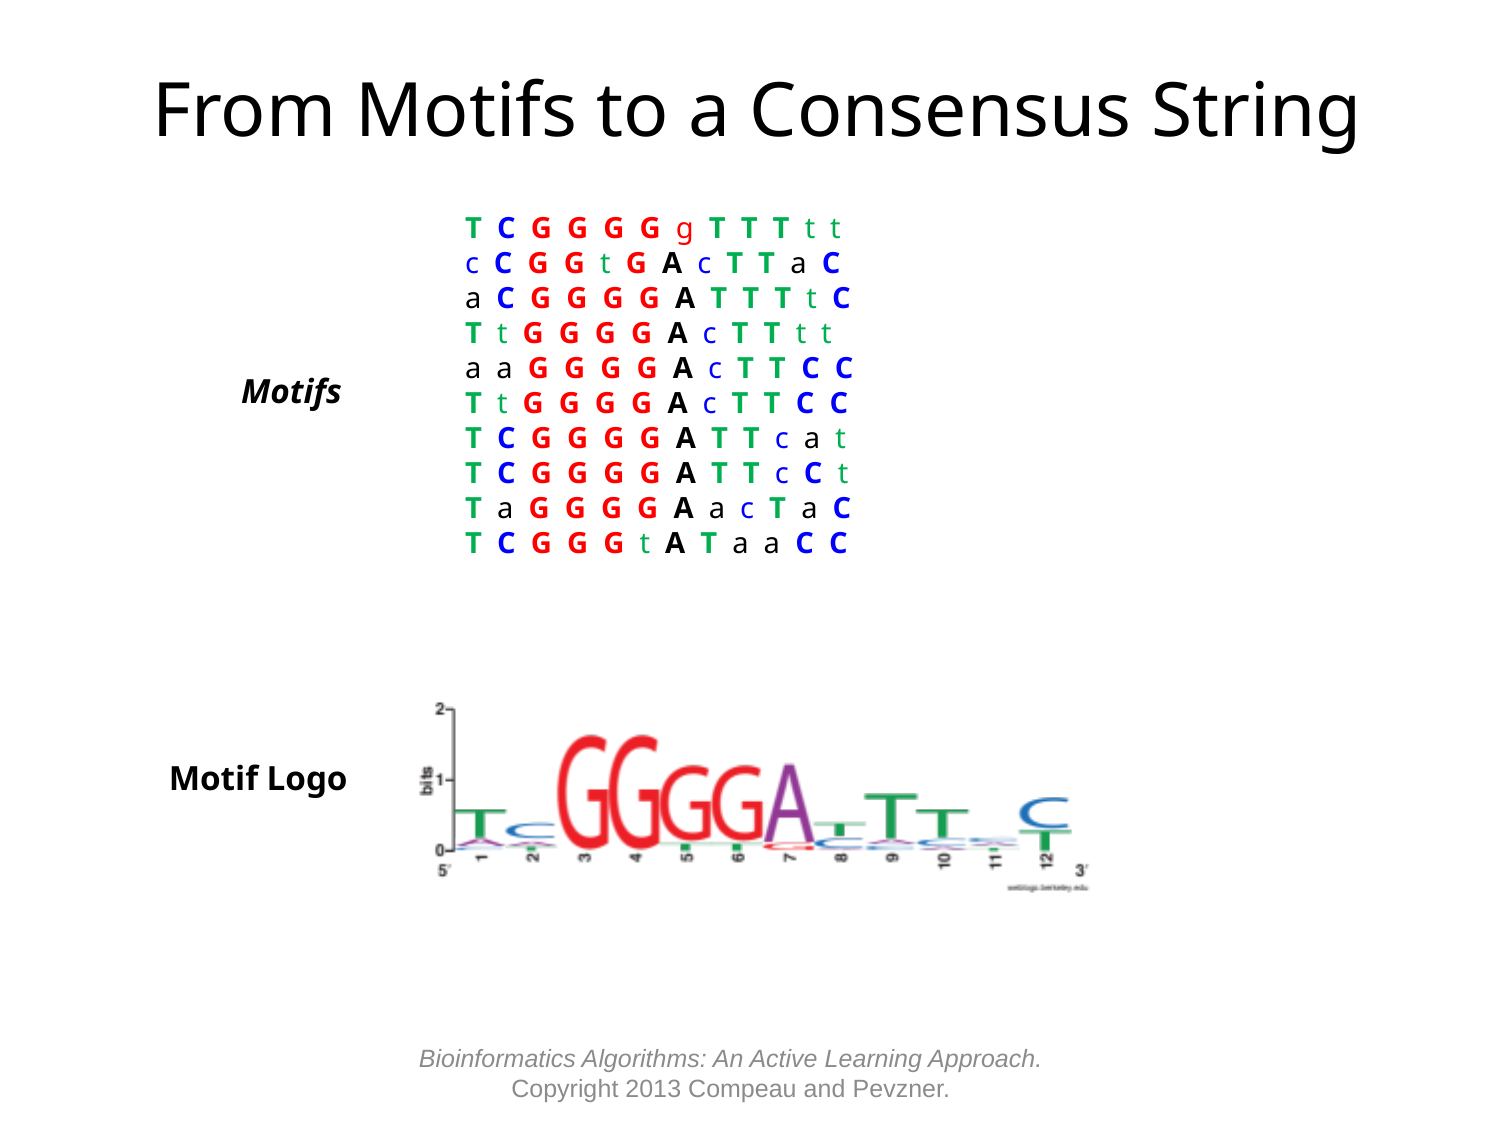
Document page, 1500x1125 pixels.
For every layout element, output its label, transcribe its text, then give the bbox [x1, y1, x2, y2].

text_box Motif Logo [154, 749, 372, 805]
text_box T C G G G G g T T T t t c C G G t G A c T T a C a C G G G G A T T T t C T t G G G G A c T T t t a a G G G G A c T T C C T t G G G G A c T T C C T C G G G G A T T c a t T C G G G G A T T c C t T a G G G G A a c T a C T C G G G t A T a a C C [450, 202, 1100, 567]
text_box Motifs [226, 362, 357, 418]
footer Bioinformatics Algorithms: An Active Learning Approach. Copyright 2013 Compeau and Pevzner. [387, 1042, 1075, 1103]
title From Motifs to a Consensus String [75, 12, 1425, 200]
picture [416, 699, 1092, 894]
